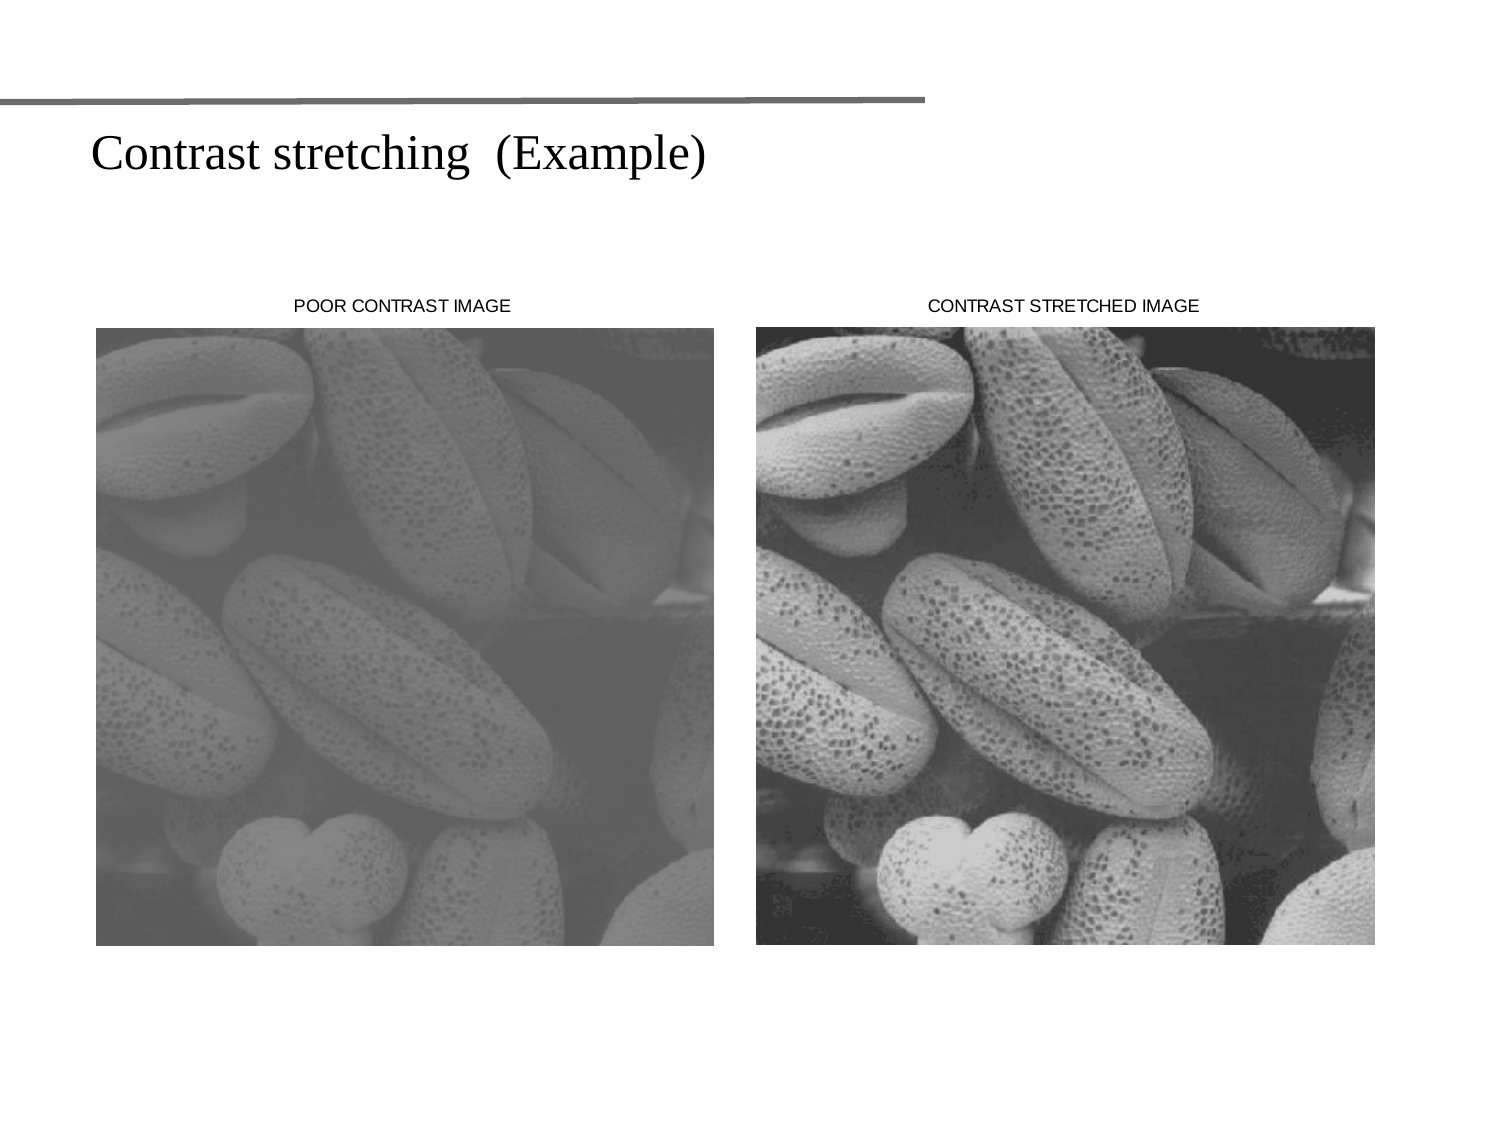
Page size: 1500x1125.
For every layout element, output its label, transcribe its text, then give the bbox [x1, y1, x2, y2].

picture [0, 284, 1490, 1024]
text_box Contrast stretching (Example) [76, 112, 735, 188]
